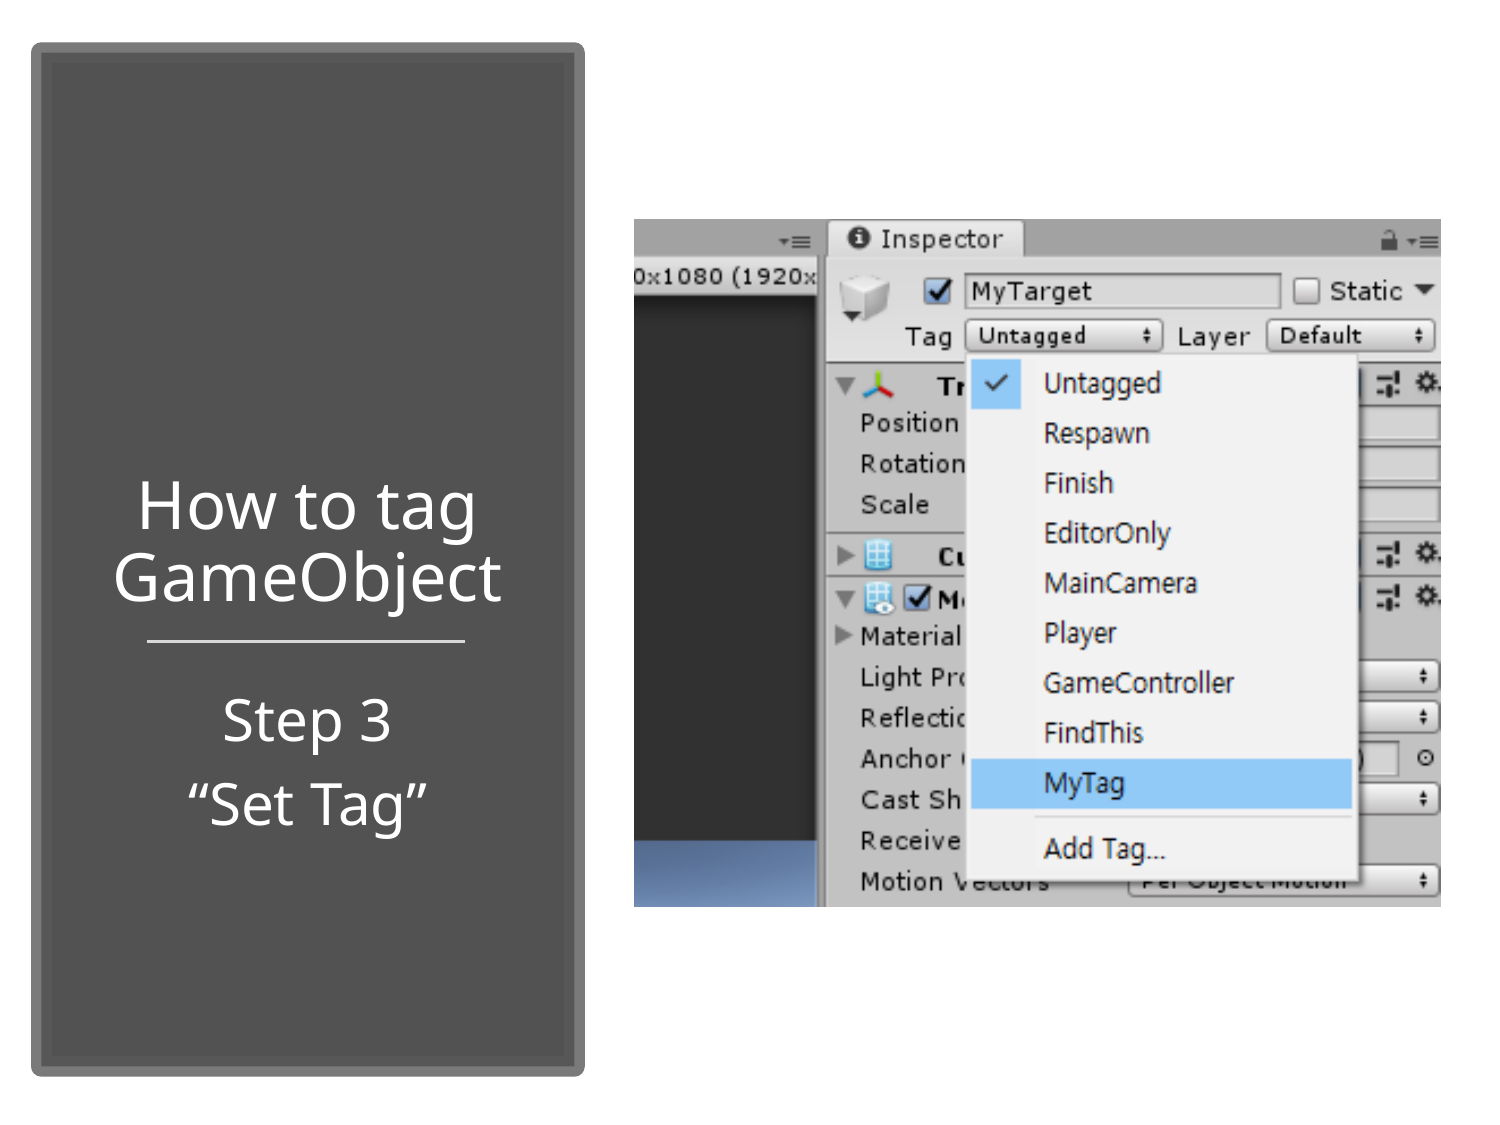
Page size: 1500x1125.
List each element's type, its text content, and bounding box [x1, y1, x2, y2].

picture [633, 219, 1441, 907]
text_box [39, 51, 576, 1068]
title How to tag GameObject [82, 149, 533, 624]
list Step 3 “Set Tag” [82, 684, 533, 935]
